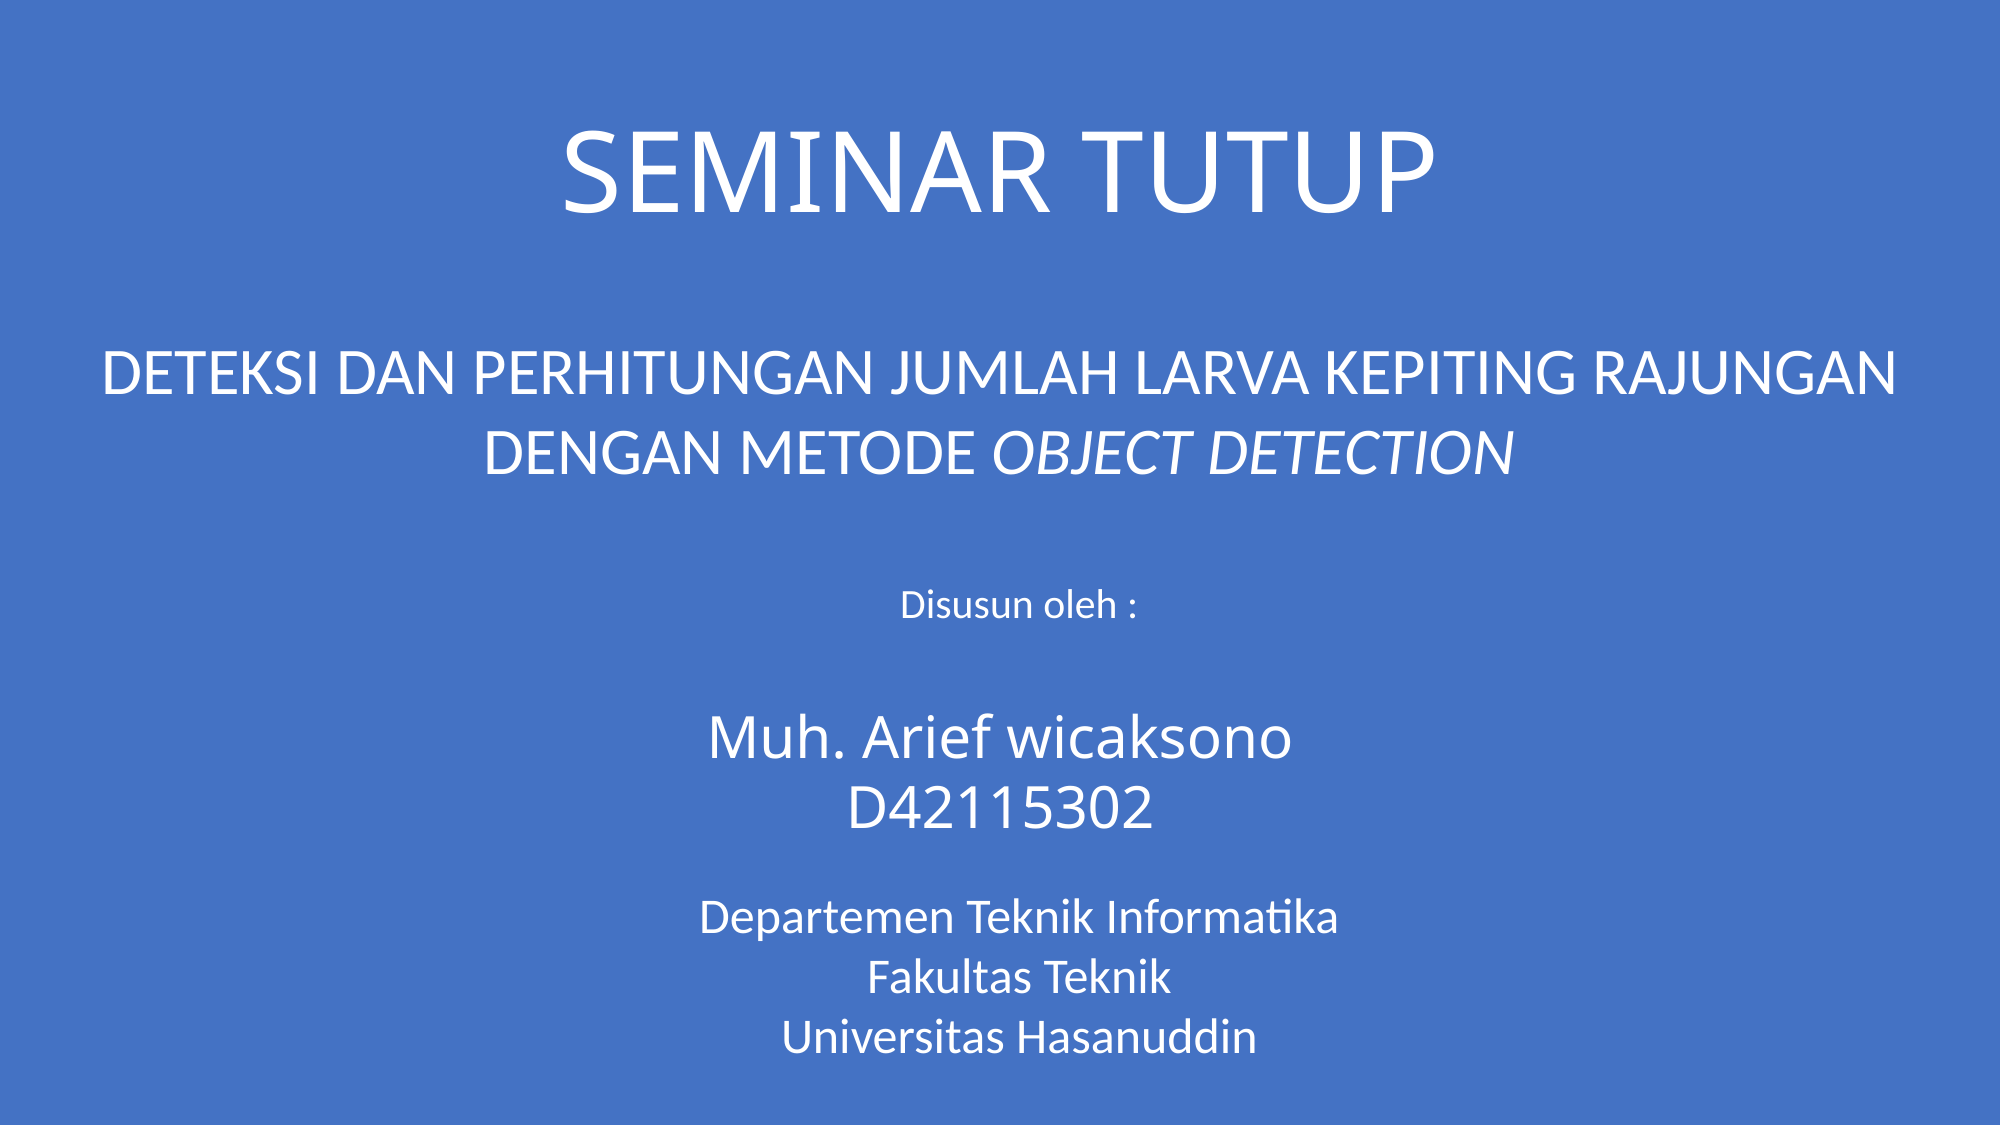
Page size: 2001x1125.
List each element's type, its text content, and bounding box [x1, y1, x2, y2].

text_box SEMINAR TUTUP [545, 92, 1455, 243]
text_box Disusun oleh : [747, 569, 1291, 635]
text_box Muh. Arief wicaksono D42115302 [500, 692, 1500, 848]
text_box Departemen Teknik Informatika Fakultas Teknik Universitas Hasanuddin [519, 875, 1520, 1071]
text_box DETEKSI DAN PERHITUNGAN JUMLAH LARVA KEPITING RAJUNGAN DENGAN METODE OBJECT DETECTION [49, 320, 1951, 496]
